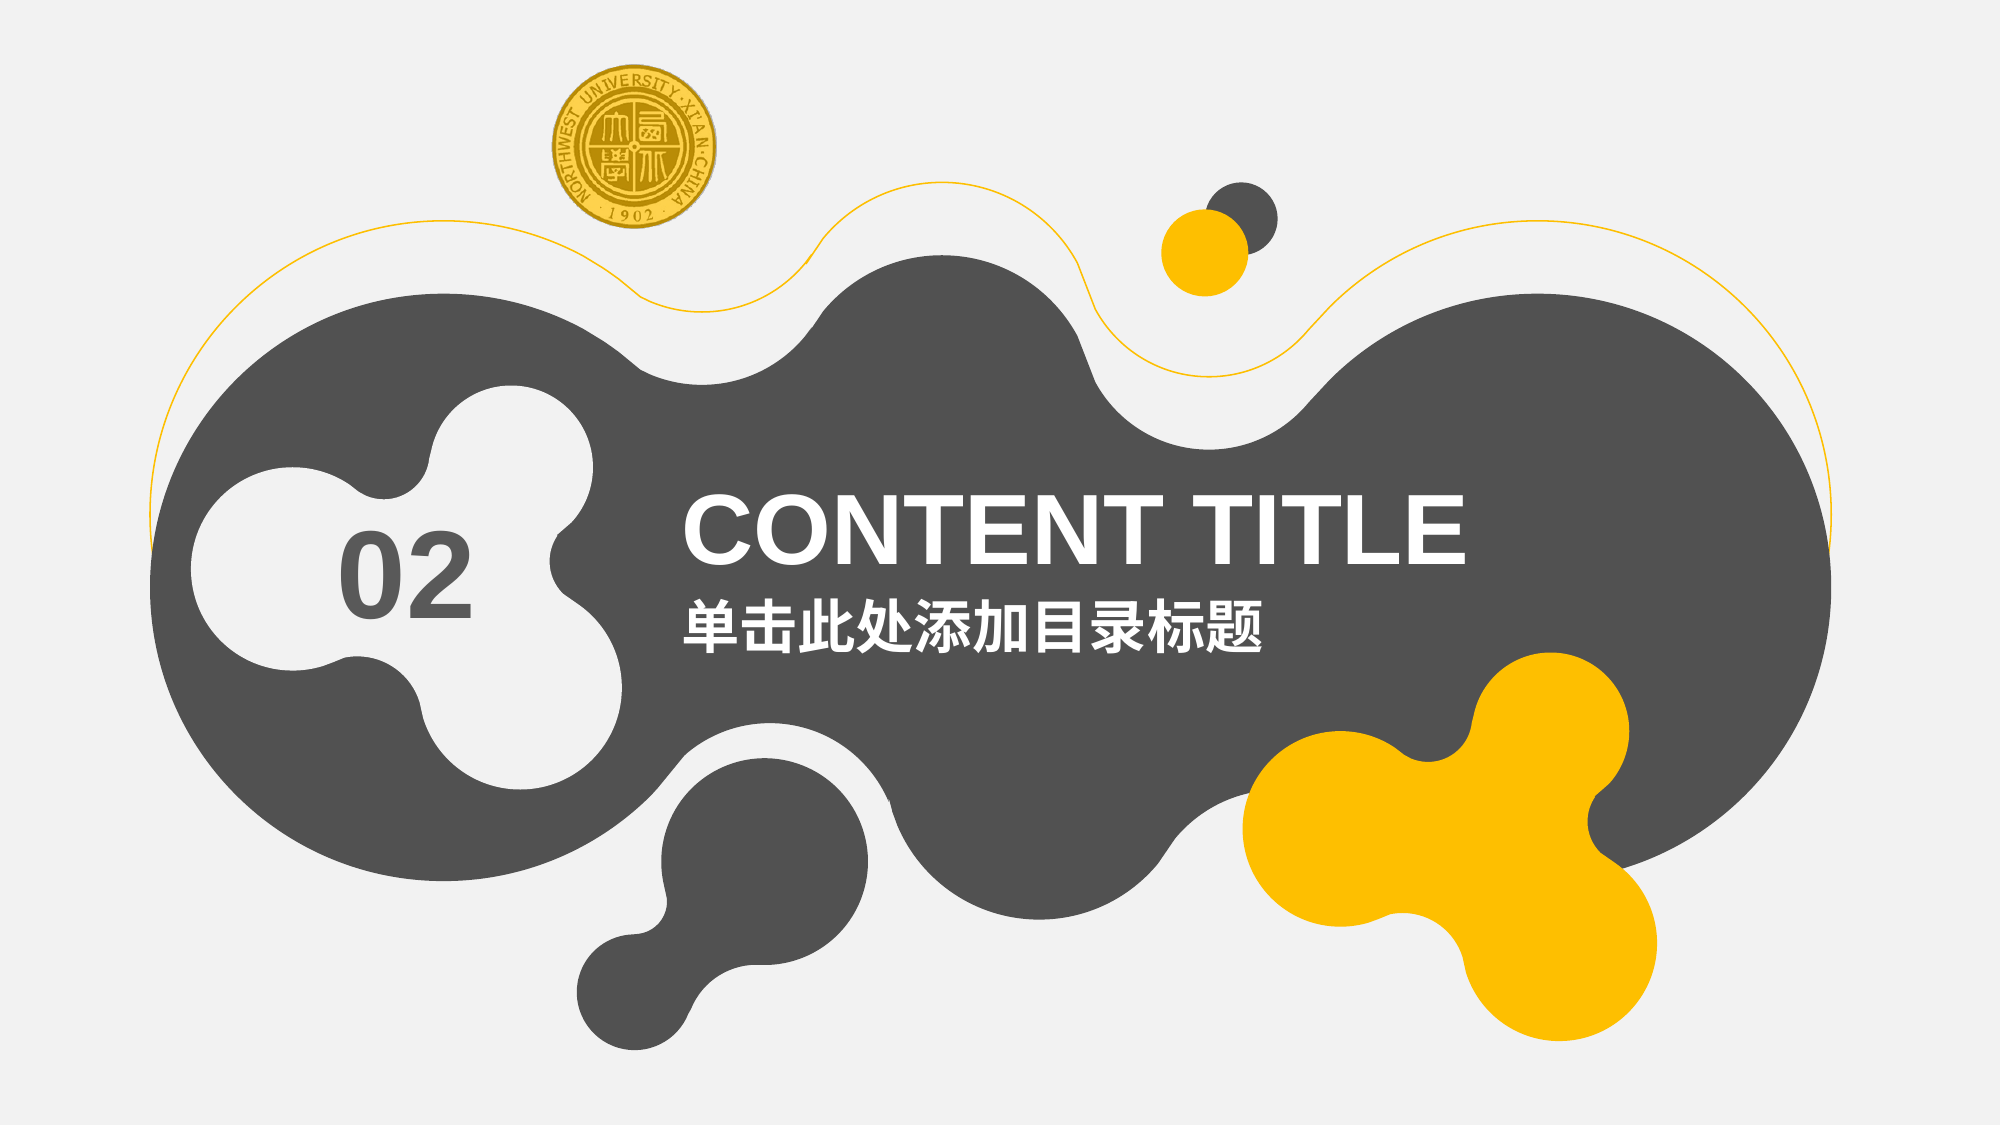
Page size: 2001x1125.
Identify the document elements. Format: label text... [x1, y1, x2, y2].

text_box [148, 254, 1833, 921]
text_box 单击此处添加目录标题 [666, 582, 1279, 668]
text_box [1241, 651, 1659, 1043]
picture [533, 44, 741, 258]
text_box 02 [321, 485, 491, 651]
text_box [1205, 181, 1279, 256]
text_box CONTENT TITLE [667, 457, 1486, 593]
text_box [575, 757, 869, 1052]
text_box [148, 181, 1833, 550]
text_box [1160, 208, 1250, 298]
text_box [189, 384, 623, 791]
